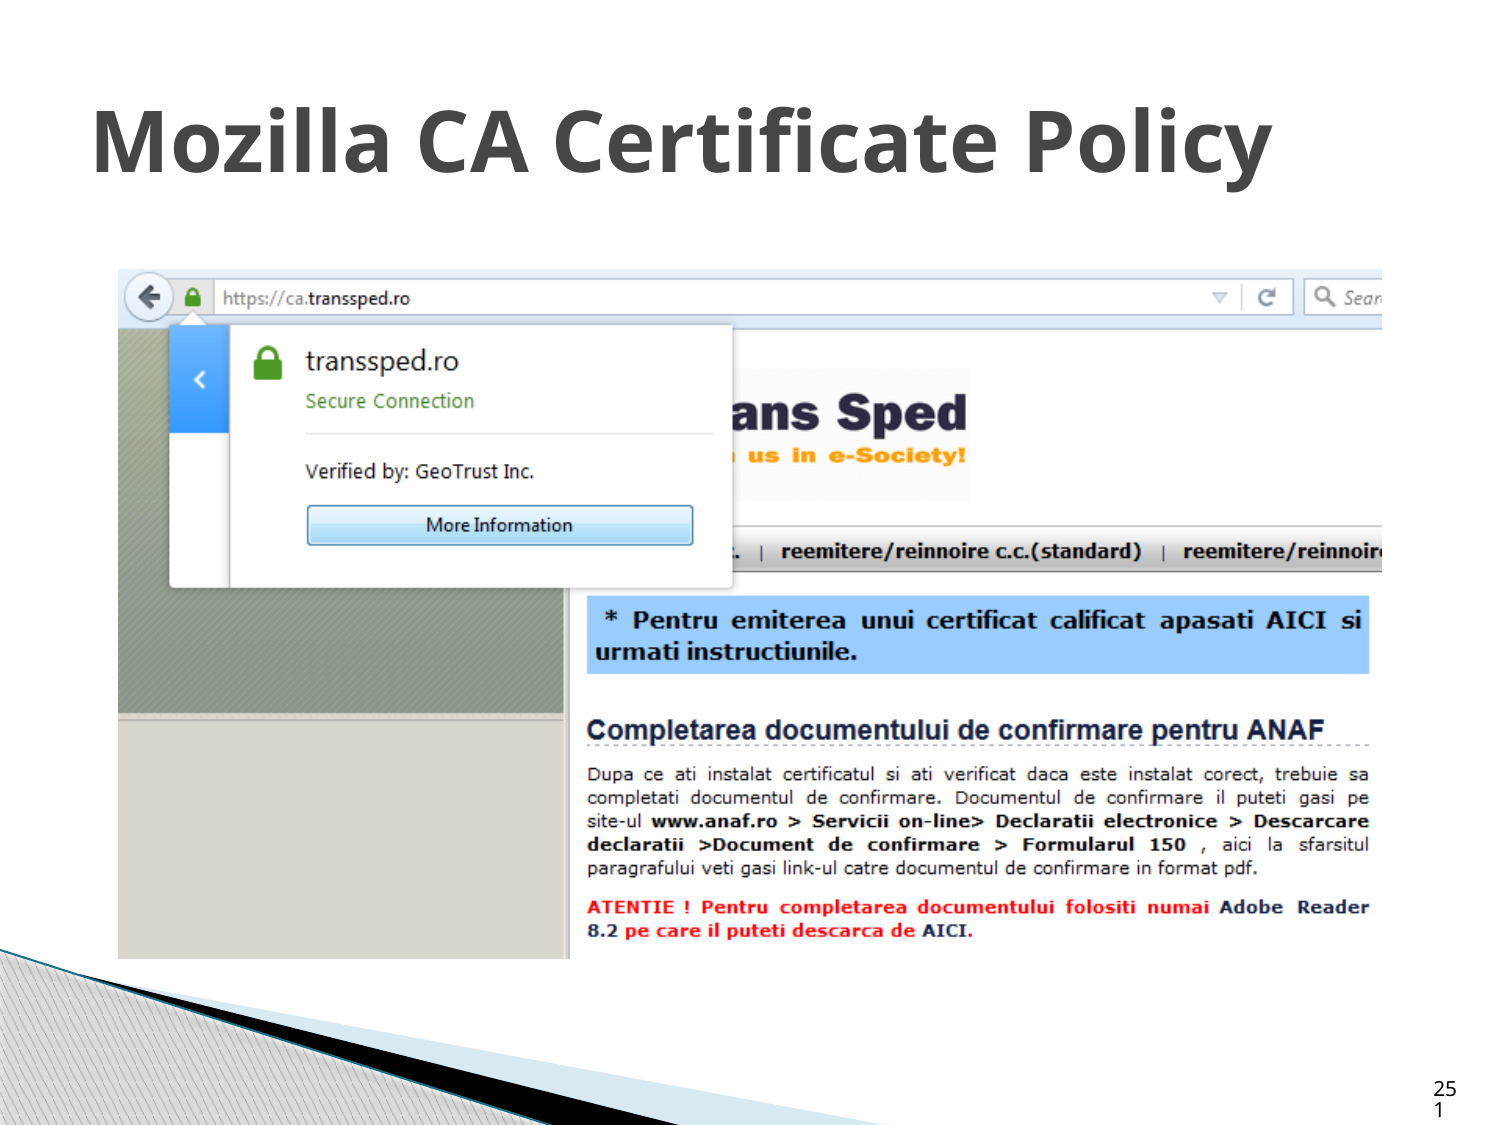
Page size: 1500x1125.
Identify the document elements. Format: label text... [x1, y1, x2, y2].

title Mozilla CA Certificate Policy [75, 45, 1425, 233]
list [118, 269, 1382, 959]
slide_number 251 [1418, 1051, 1479, 1112]
